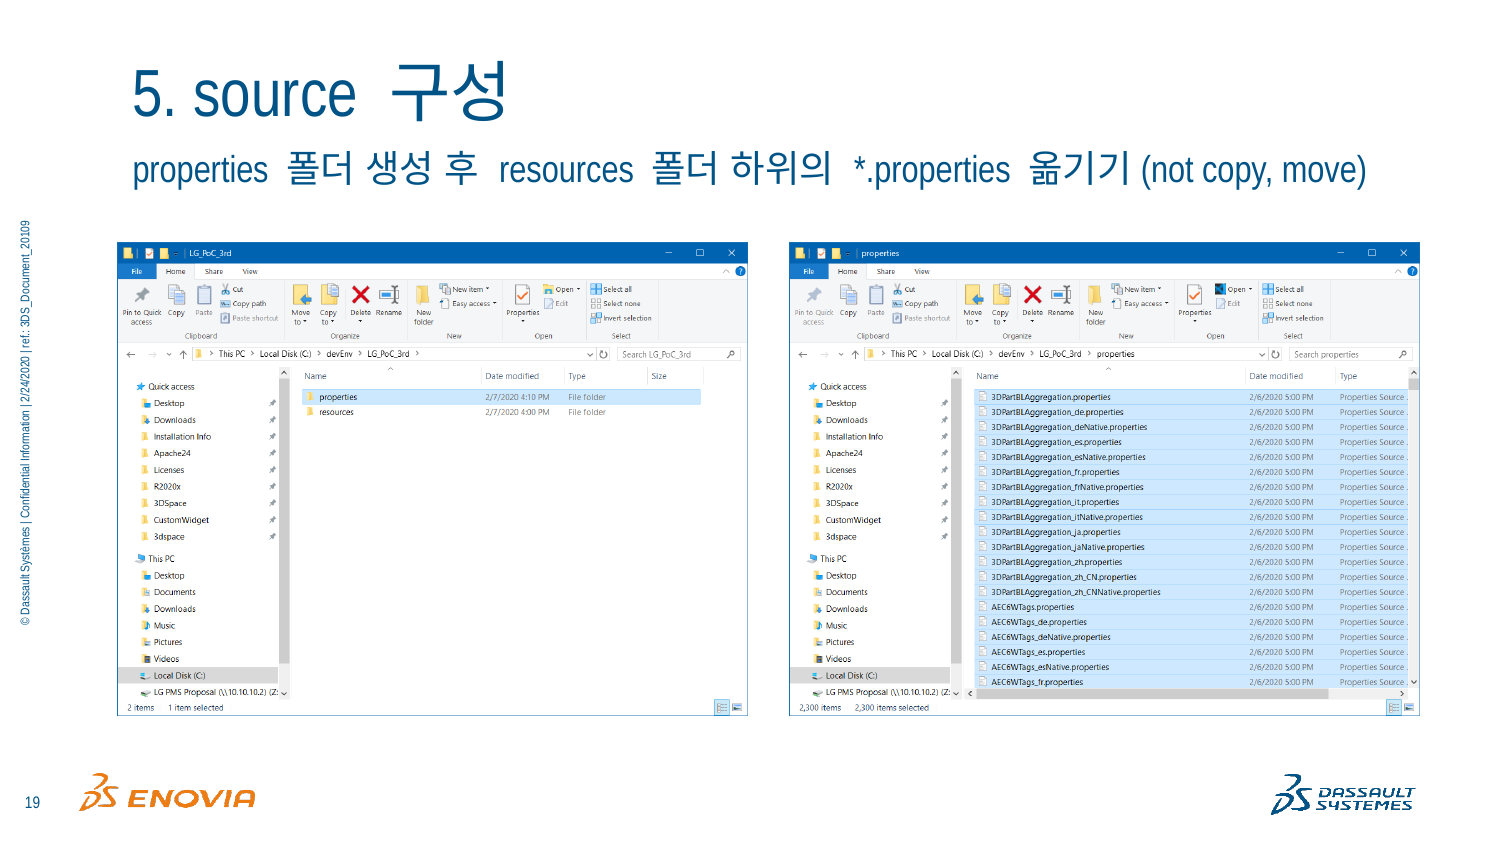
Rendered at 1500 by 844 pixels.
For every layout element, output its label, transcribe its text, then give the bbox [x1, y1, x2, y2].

picture [1267, 770, 1418, 818]
list properties 폴더 생성 후 resources 폴더 하위의 *.properties 옮기기(not copy, move) [117, 138, 1420, 199]
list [117, 242, 749, 716]
picture [79, 773, 255, 811]
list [789, 242, 1420, 716]
title 5. source 구성 [118, 59, 1418, 121]
